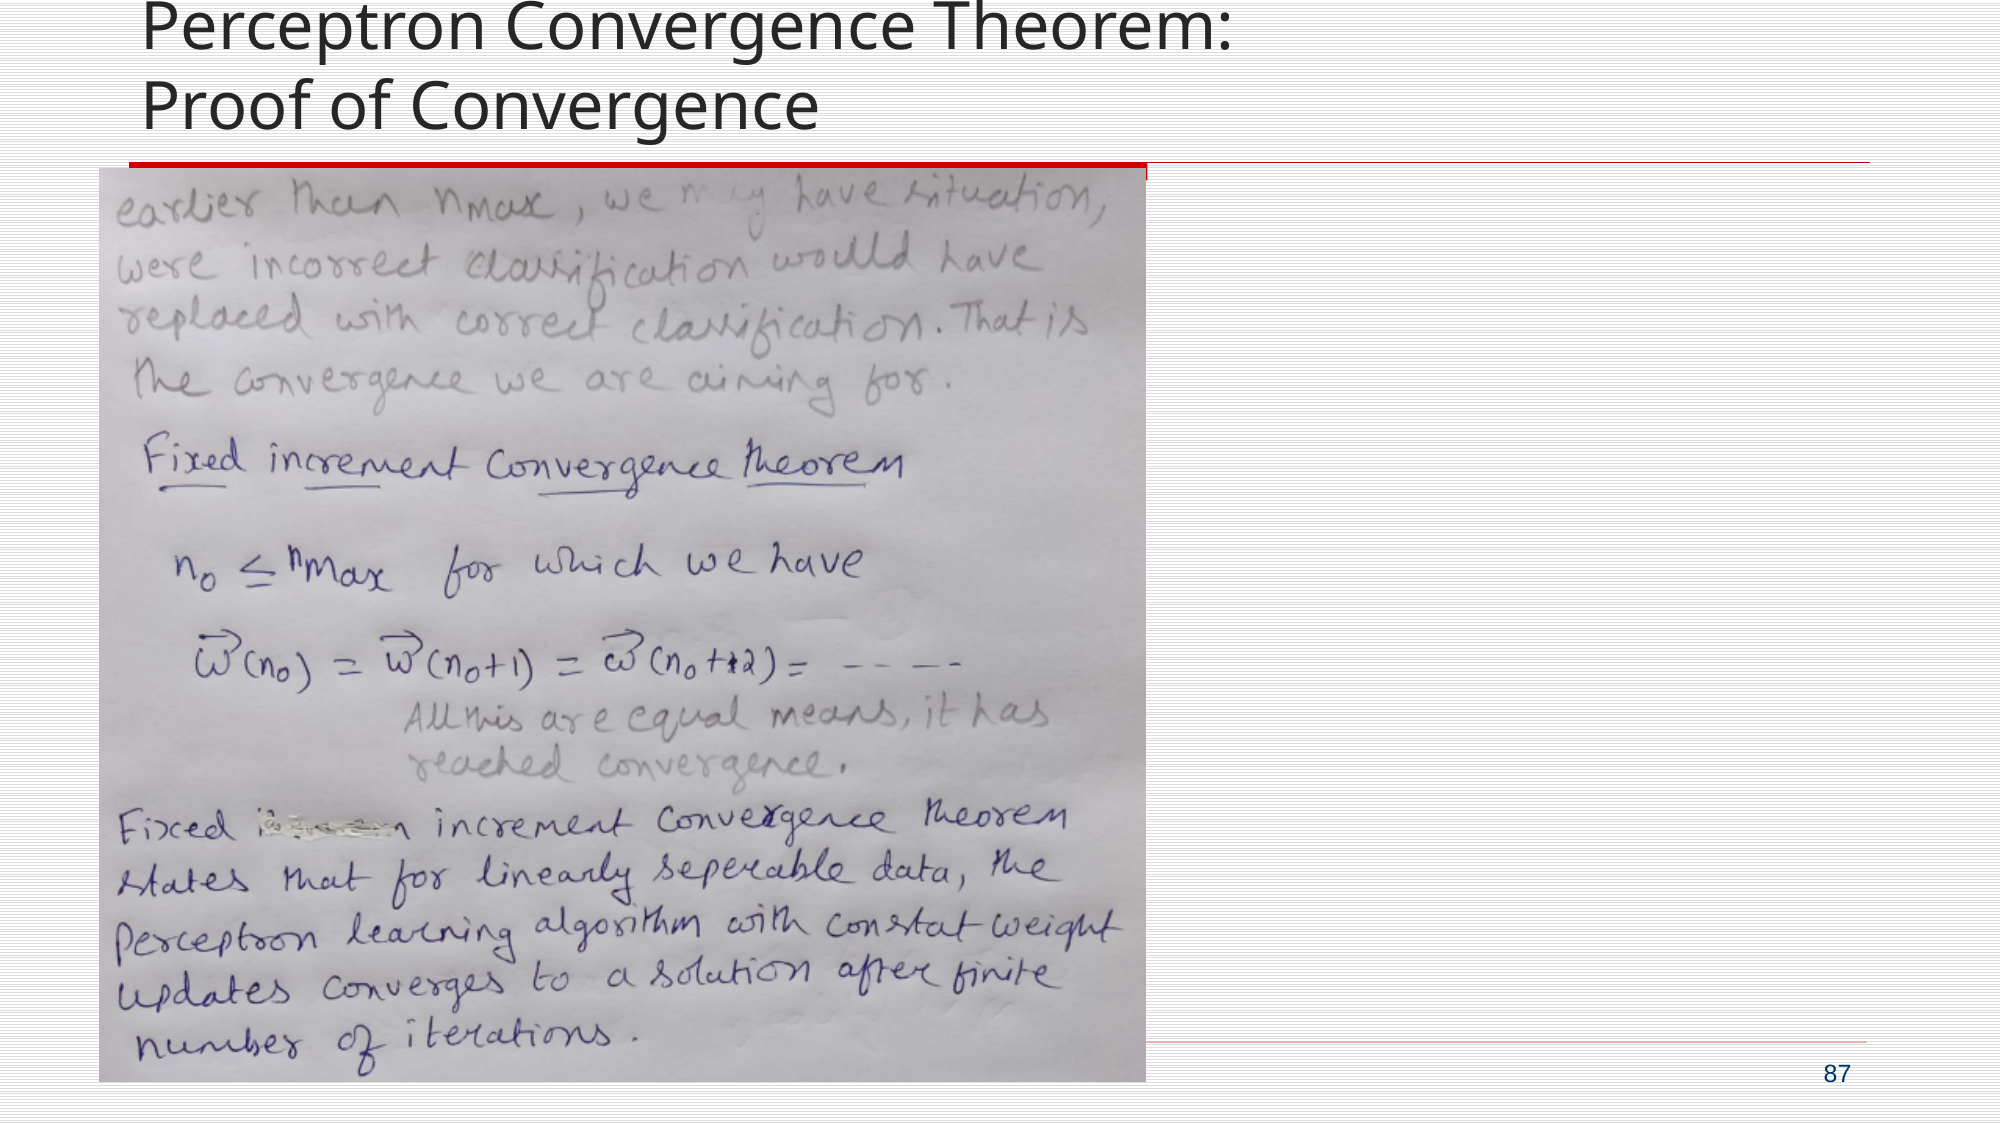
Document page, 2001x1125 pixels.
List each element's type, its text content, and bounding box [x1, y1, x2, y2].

picture [99, 168, 1146, 1082]
title Perceptron Convergence Theorem: Proof of Convergence [125, 24, 1876, 150]
slide_number 87 [1433, 1049, 1867, 1103]
